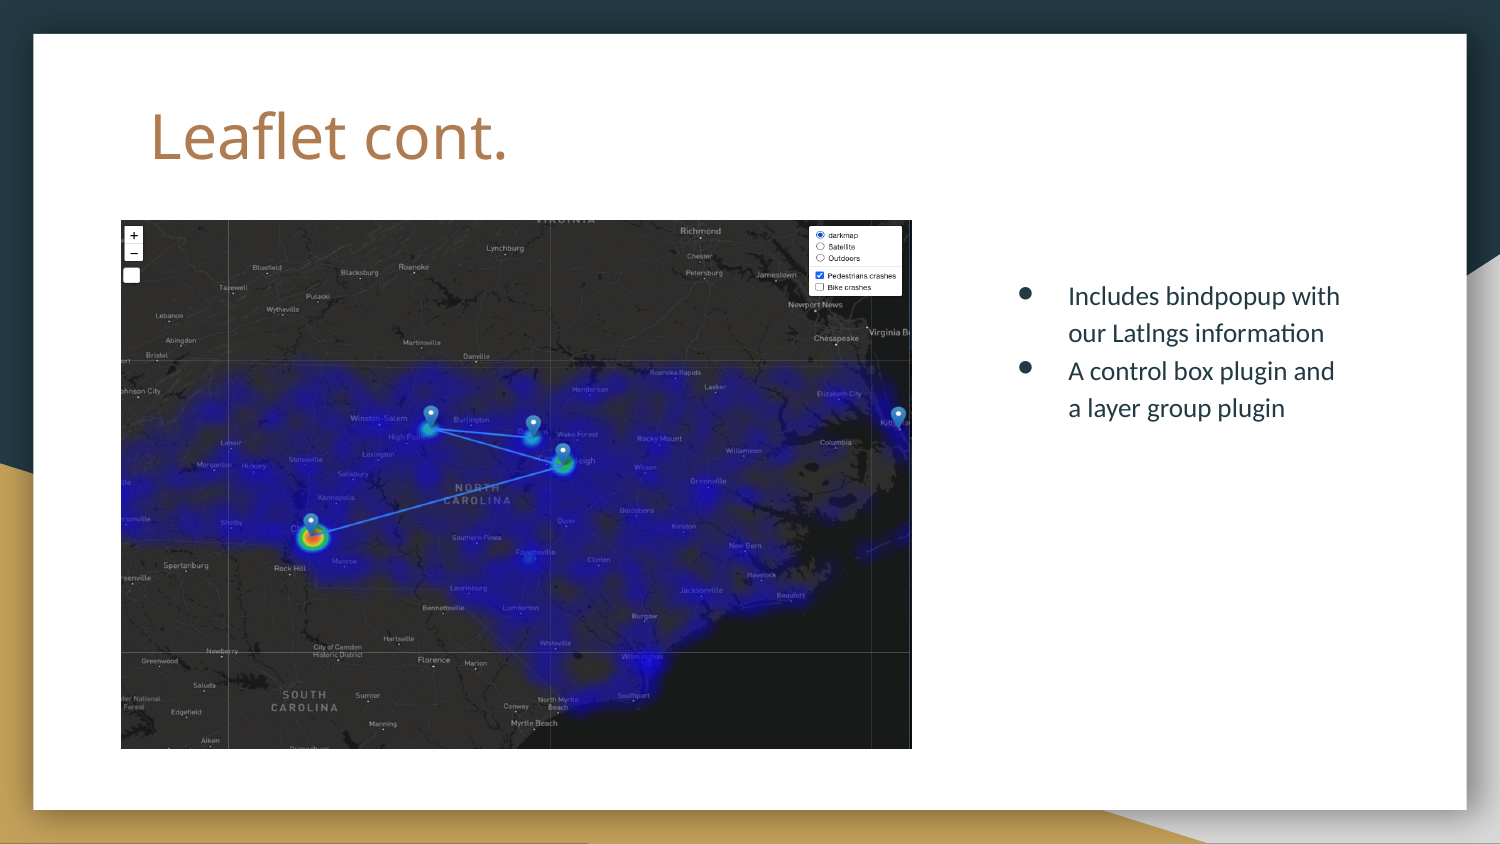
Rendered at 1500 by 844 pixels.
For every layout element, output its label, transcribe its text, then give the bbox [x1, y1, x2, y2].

title Leaflet cont. [134, 82, 1366, 184]
list Includes bindpopup with our Latlngs information A control box plugin and a layer group plugin [978, 258, 1366, 729]
picture [121, 220, 913, 749]
